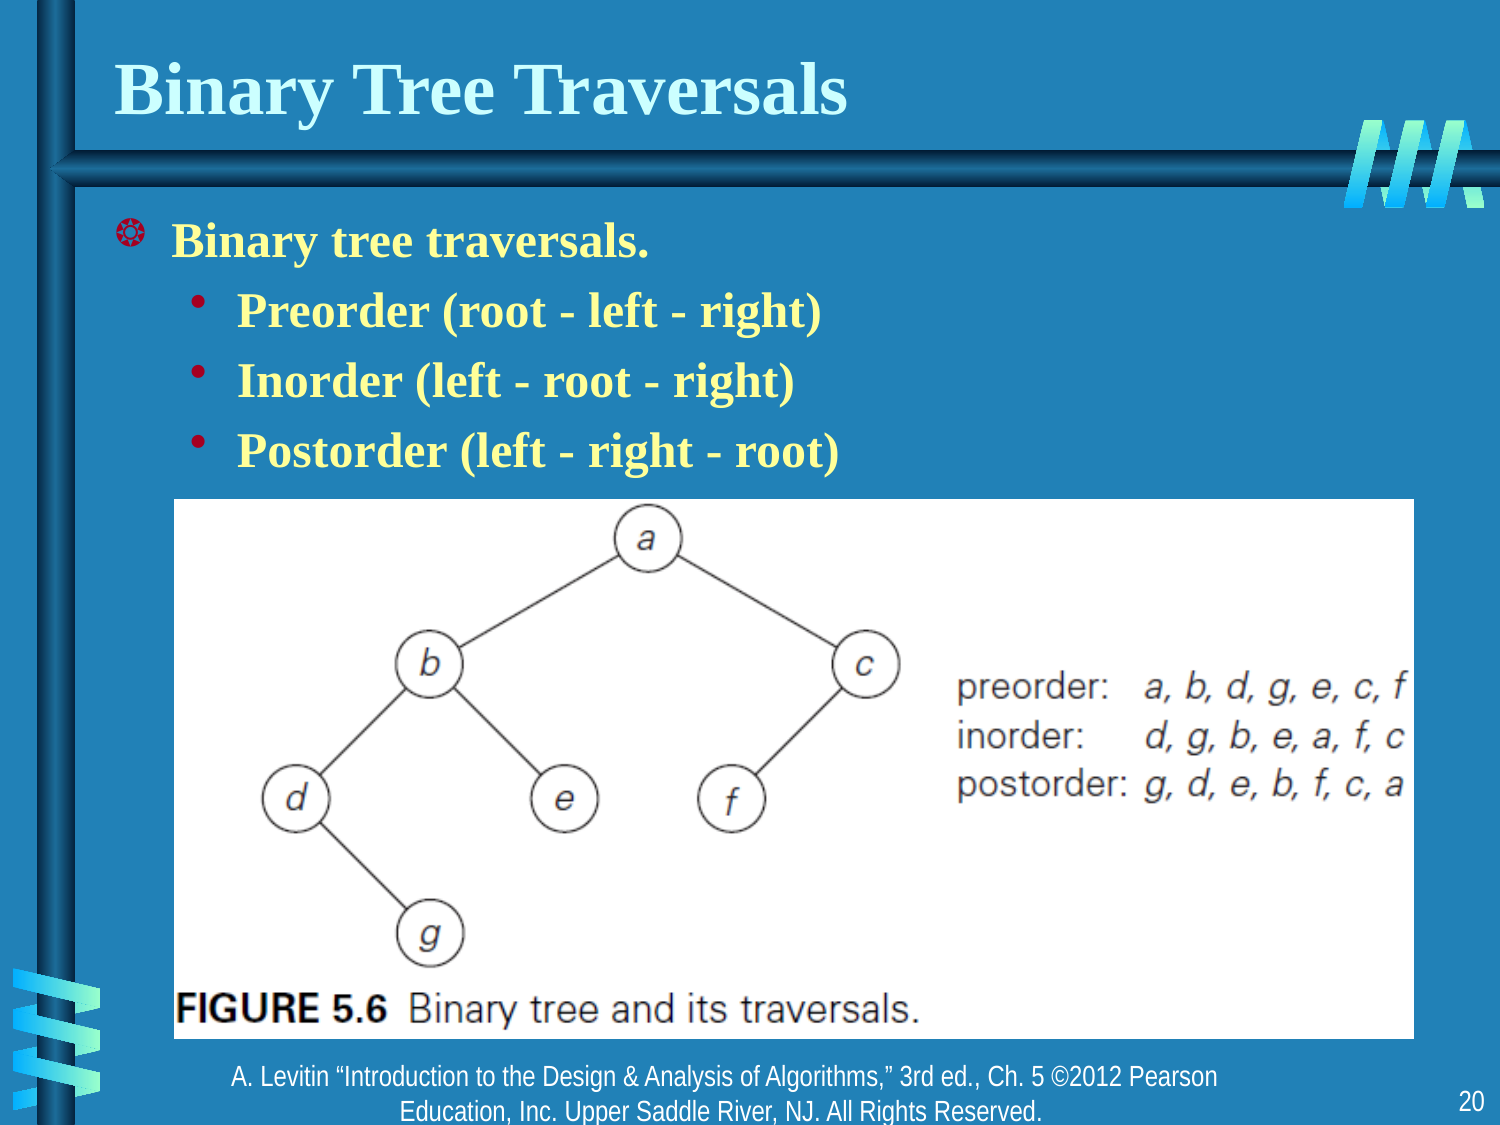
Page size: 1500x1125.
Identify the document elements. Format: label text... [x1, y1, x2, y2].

picture [174, 499, 1414, 1039]
list Binary tree traversals. Preorder (root - left - right) Inorder (left - root - right) Postorder (left - right - root) [99, 200, 1488, 488]
footer A. Levitin “Introduction to the Design & Analysis of Algorithms,” 3rd ed., Ch. 5 ©2012 Pearson Education, Inc. Upper Saddle River, NJ. All Rights Reserved. [200, 1050, 1250, 1100]
slide_number 20 [1187, 1074, 1500, 1125]
title Binary Tree Traversals [99, 24, 1345, 138]
